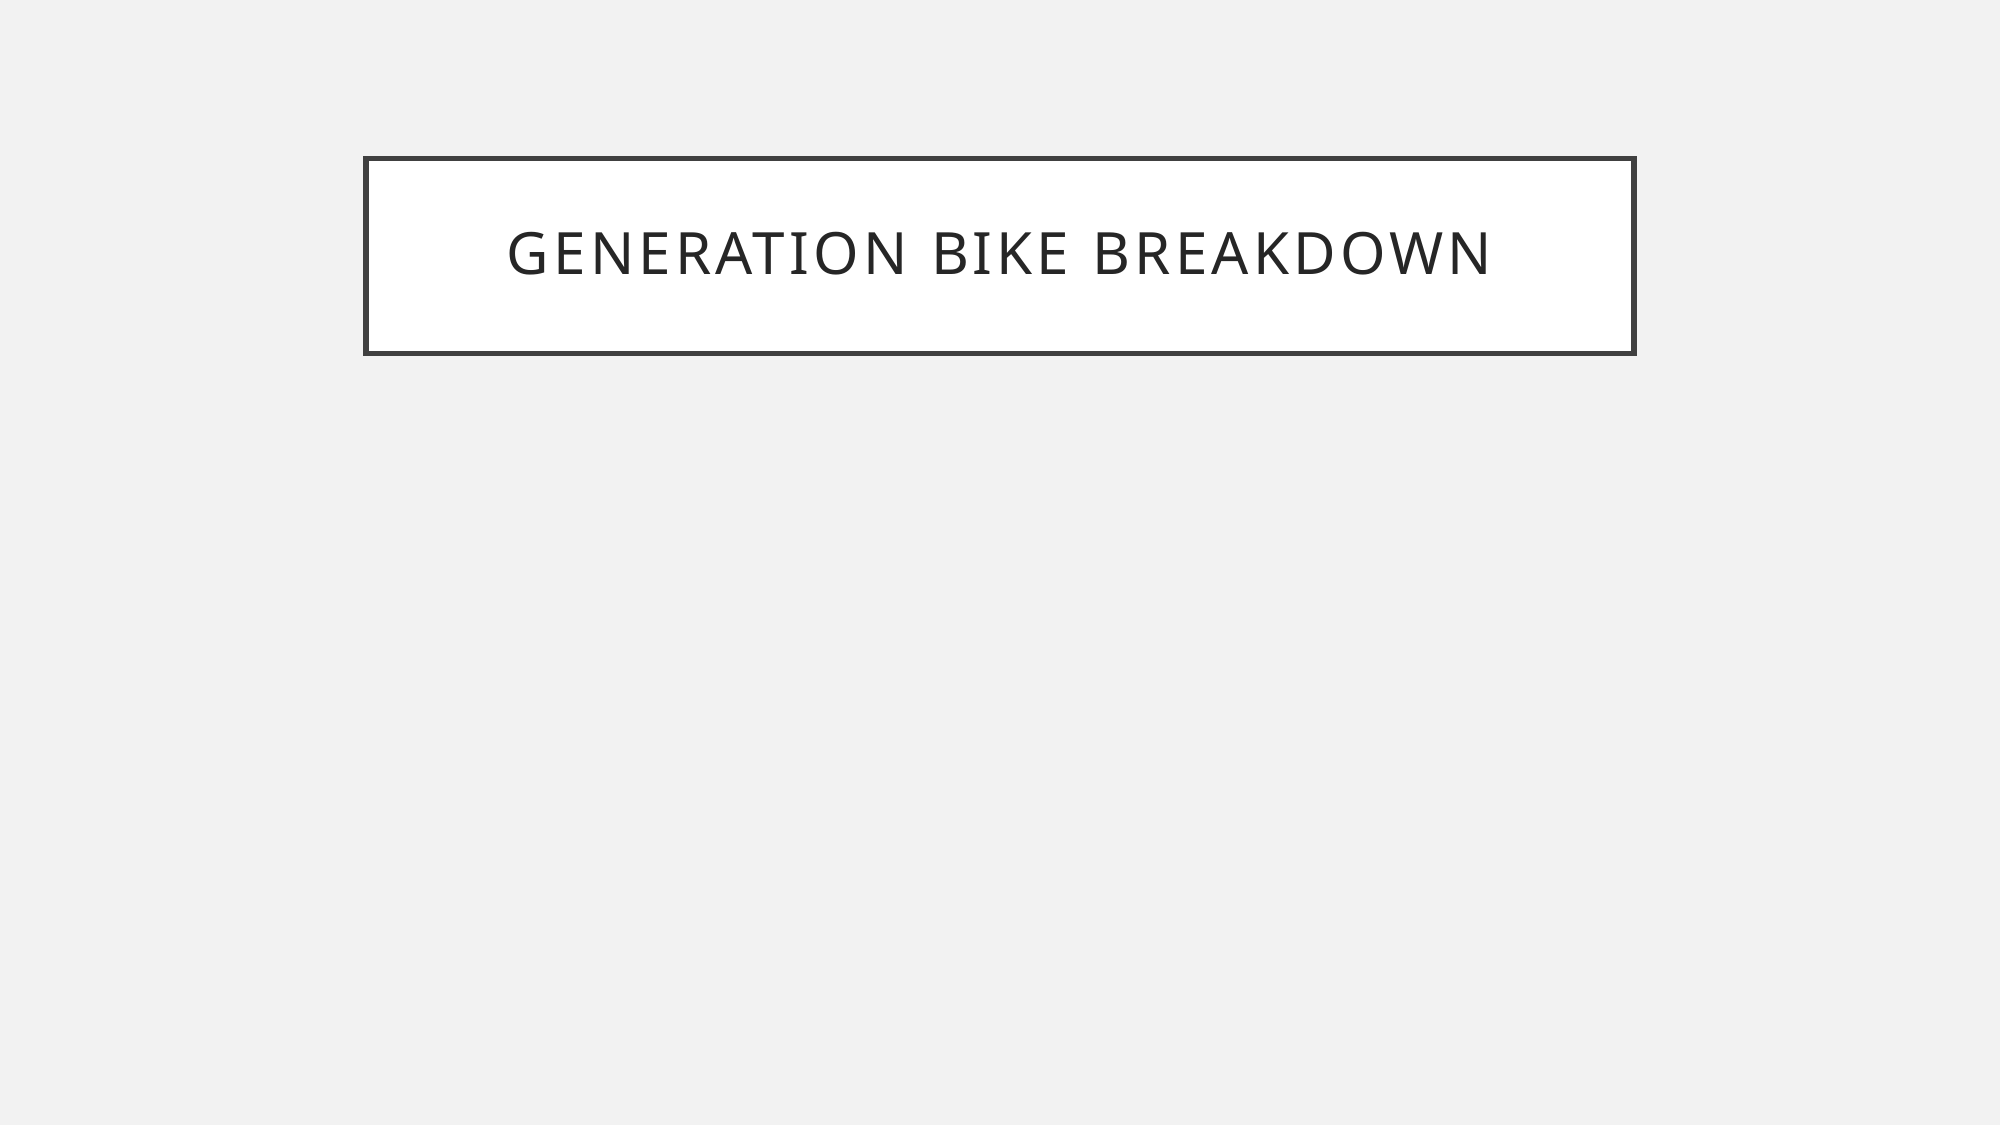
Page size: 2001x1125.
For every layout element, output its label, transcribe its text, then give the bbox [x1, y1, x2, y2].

title Generation bike breakdown [363, 156, 1637, 356]
